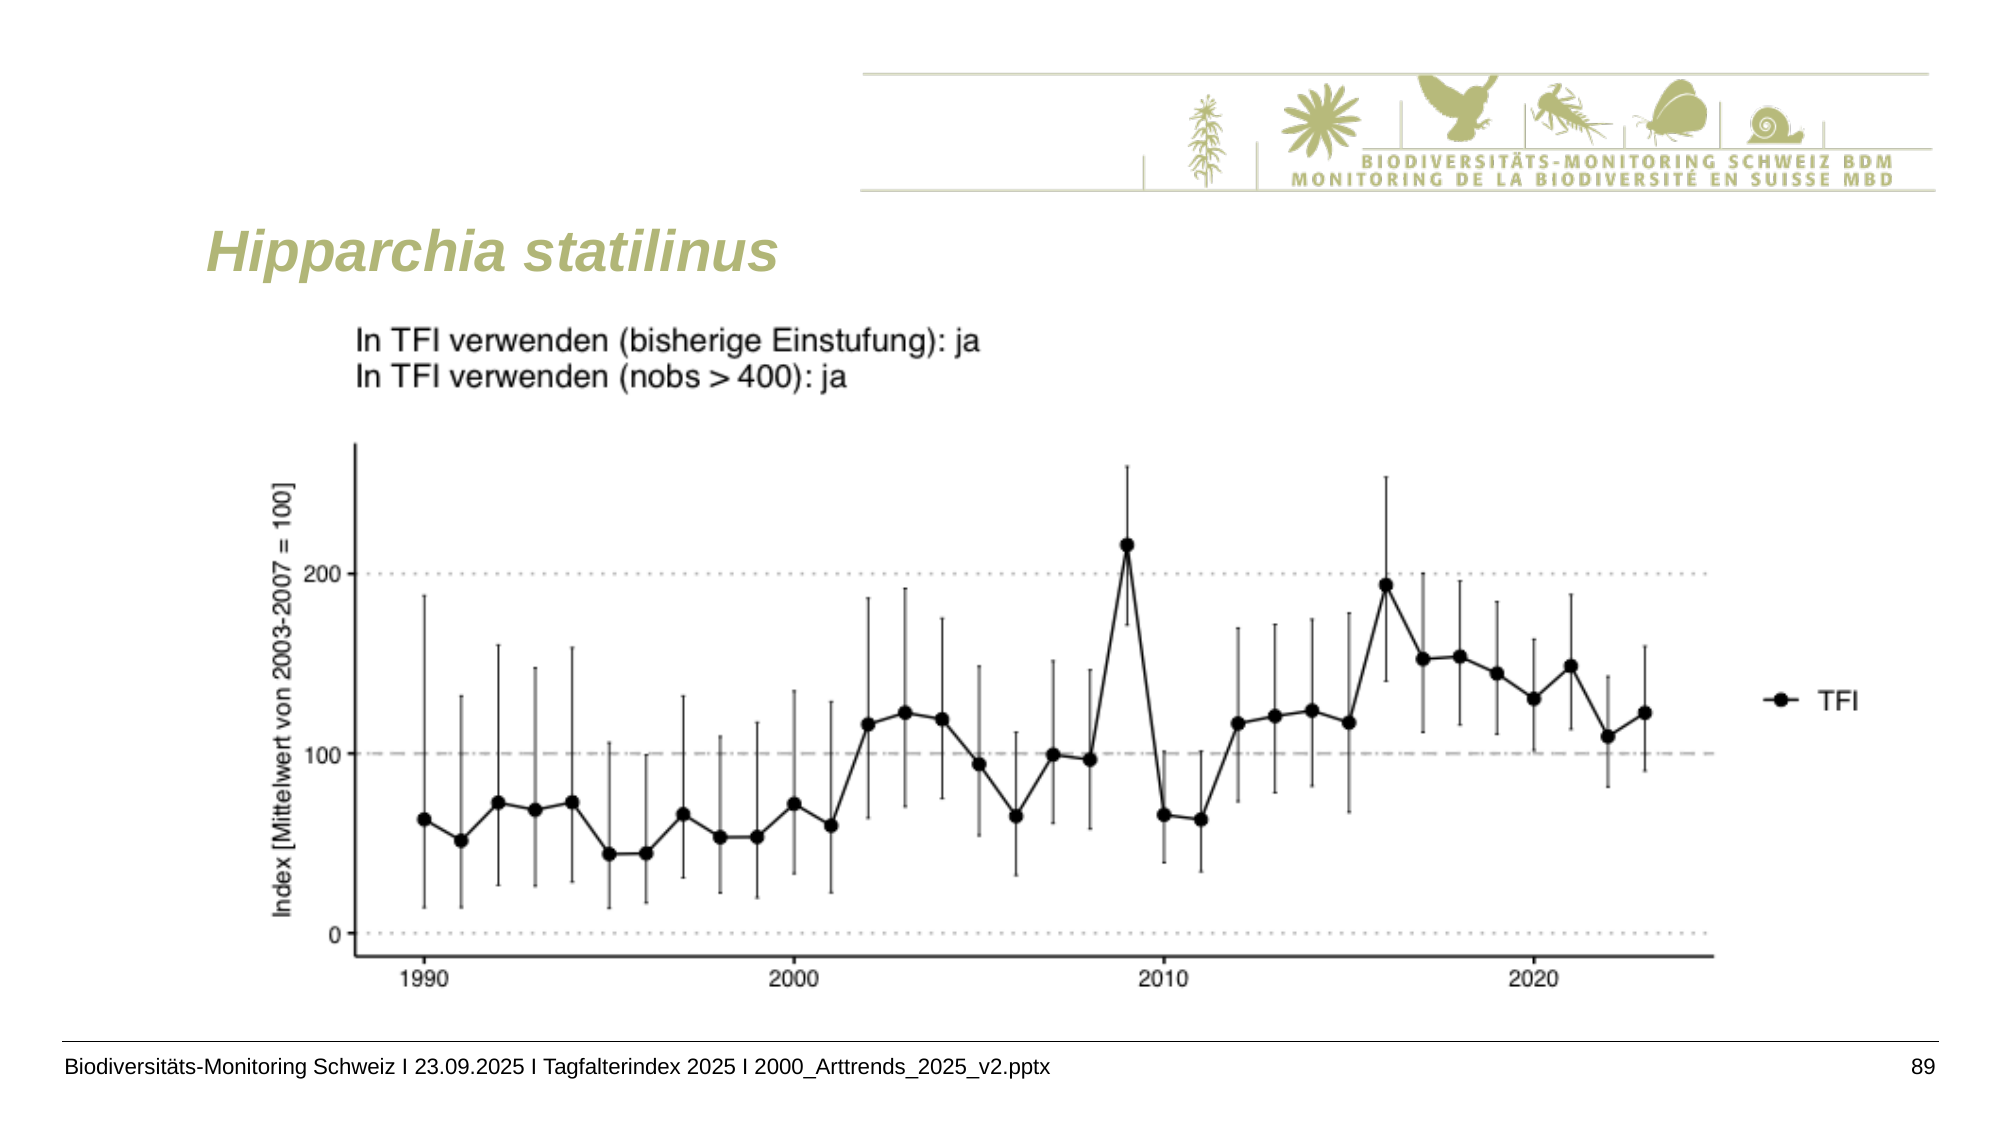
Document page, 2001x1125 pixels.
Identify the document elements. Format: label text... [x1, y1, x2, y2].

title Hipparchia statilinus [206, 213, 1941, 301]
footer Biodiversitäts-Monitoring Schweiz I 23.09.2025 I Tagfalterindex 2025 I 2000_Arttrends_2025_v2.pptx [64, 1052, 1287, 1080]
picture [258, 312, 1890, 1038]
